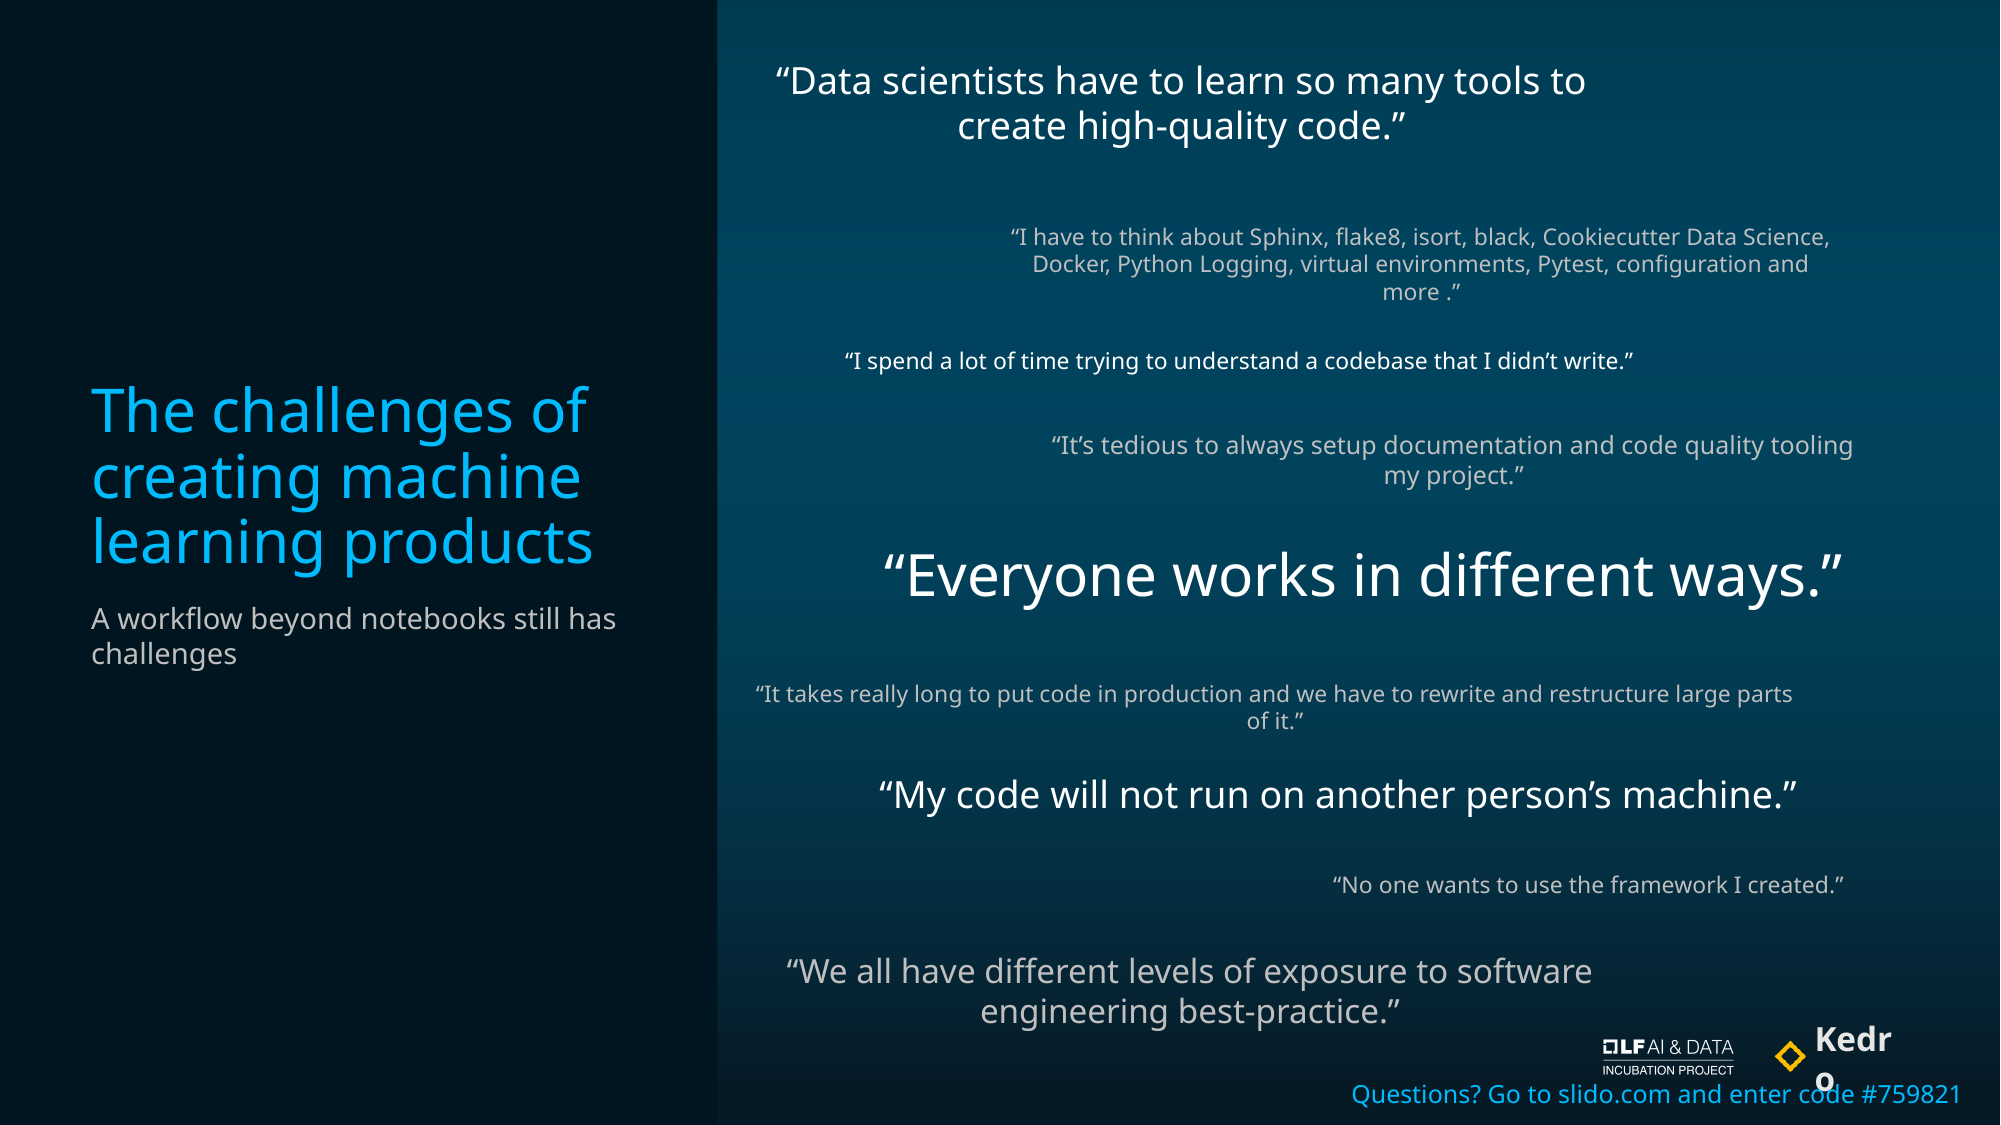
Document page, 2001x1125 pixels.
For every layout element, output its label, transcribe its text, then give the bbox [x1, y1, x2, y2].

text_box “I spend a lot of time trying to understand a codebase that I didn’t write.” [750, 346, 1730, 392]
text_box “We all have different levels of exposure to software engineering best-practice.” [749, 950, 1631, 1055]
text_box “I have to think about Sphinx, flake8, isort, black, Cookiecutter Data Science, Docker, Python Logging, virtual environments, Pytest, configuration and more .” [1007, 222, 1835, 312]
picture [1771, 1037, 1809, 1075]
picture [1596, 1033, 1741, 1082]
text_box “No one wants to use the framework I created.” [1237, 870, 1940, 909]
text_box “Data scientists have to learn so many tools to create high-quality code.” [750, 57, 1614, 183]
text_box “My code will not run on another person’s machine.” [725, 770, 1952, 835]
title The challenges of creating machine learning products [91, 378, 660, 577]
text_box “It takes really long to put code in production and we have to rewrite and restructure large parts of it.” [749, 679, 1800, 768]
text_box “Everyone works in different ways.” [750, 537, 1977, 642]
subtitle A workflow beyond notebooks still has challenges [91, 600, 626, 671]
text_box “It’s tedious to always setup documentation and code quality tooling my project.” [1038, 429, 1870, 501]
